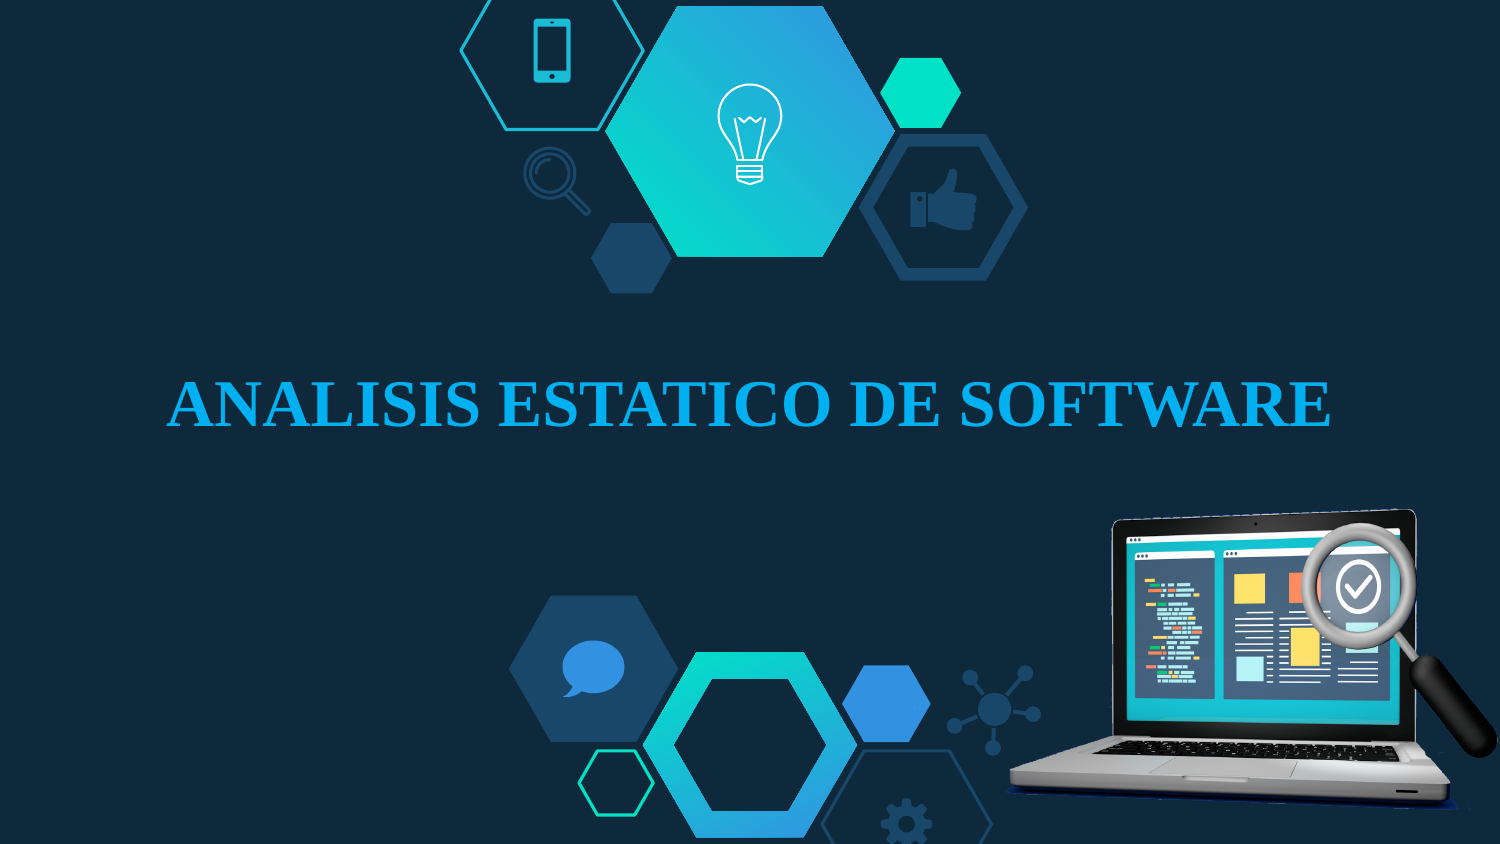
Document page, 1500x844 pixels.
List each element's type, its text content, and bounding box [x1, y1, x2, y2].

picture [914, 490, 1500, 844]
title ANALISIS ESTATICO DE SOFTWARE [86, 364, 1414, 555]
